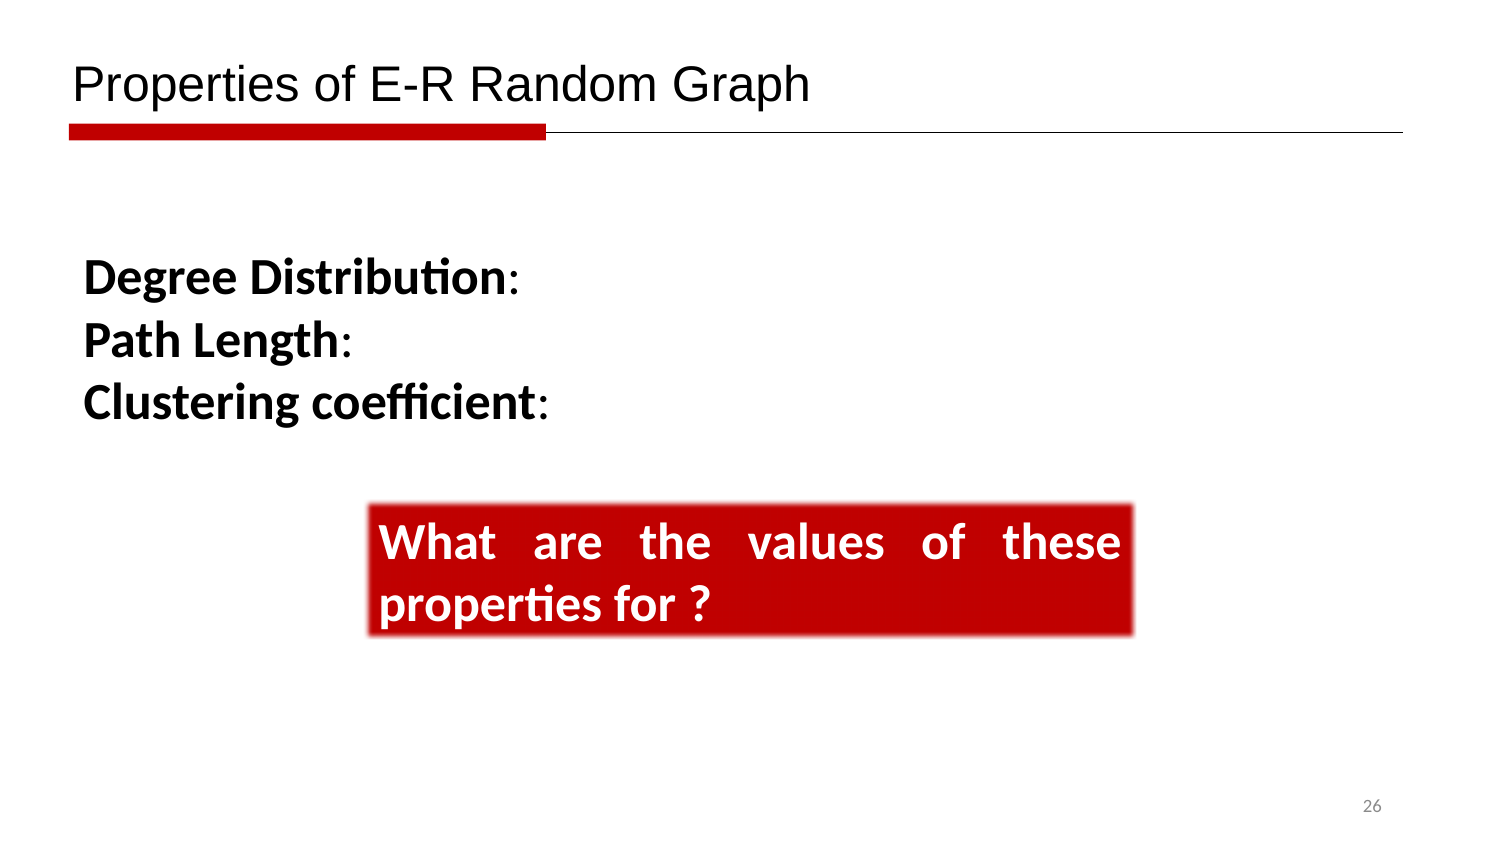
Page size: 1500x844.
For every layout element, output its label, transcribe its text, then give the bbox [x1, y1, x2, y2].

text_box [68, 123, 547, 132]
text_box Properties of E-R Random Graph [57, 43, 827, 119]
text_box [68, 133, 547, 142]
slide_number 26 [1059, 782, 1397, 827]
